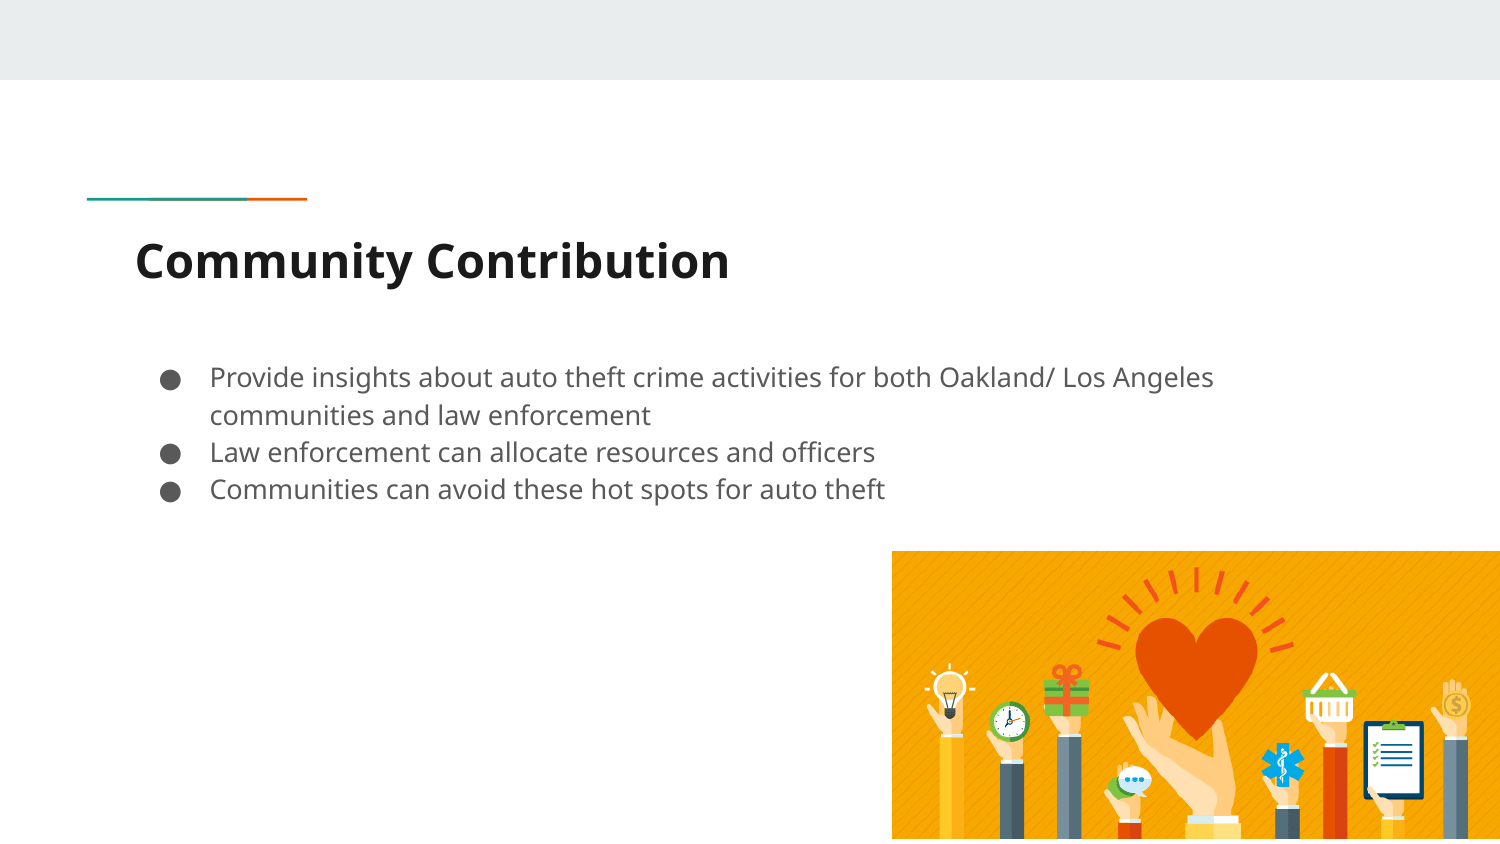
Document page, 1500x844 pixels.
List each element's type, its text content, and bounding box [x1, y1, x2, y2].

title Community Contribution [119, 216, 1381, 305]
list Provide insights about auto theft crime activities for both Oakland/ Los Angeles communities and law enforcement Law enforcement can allocate resources and officers Communities can avoid these hot spots for auto theft [119, 341, 1381, 712]
picture [892, 551, 1500, 839]
